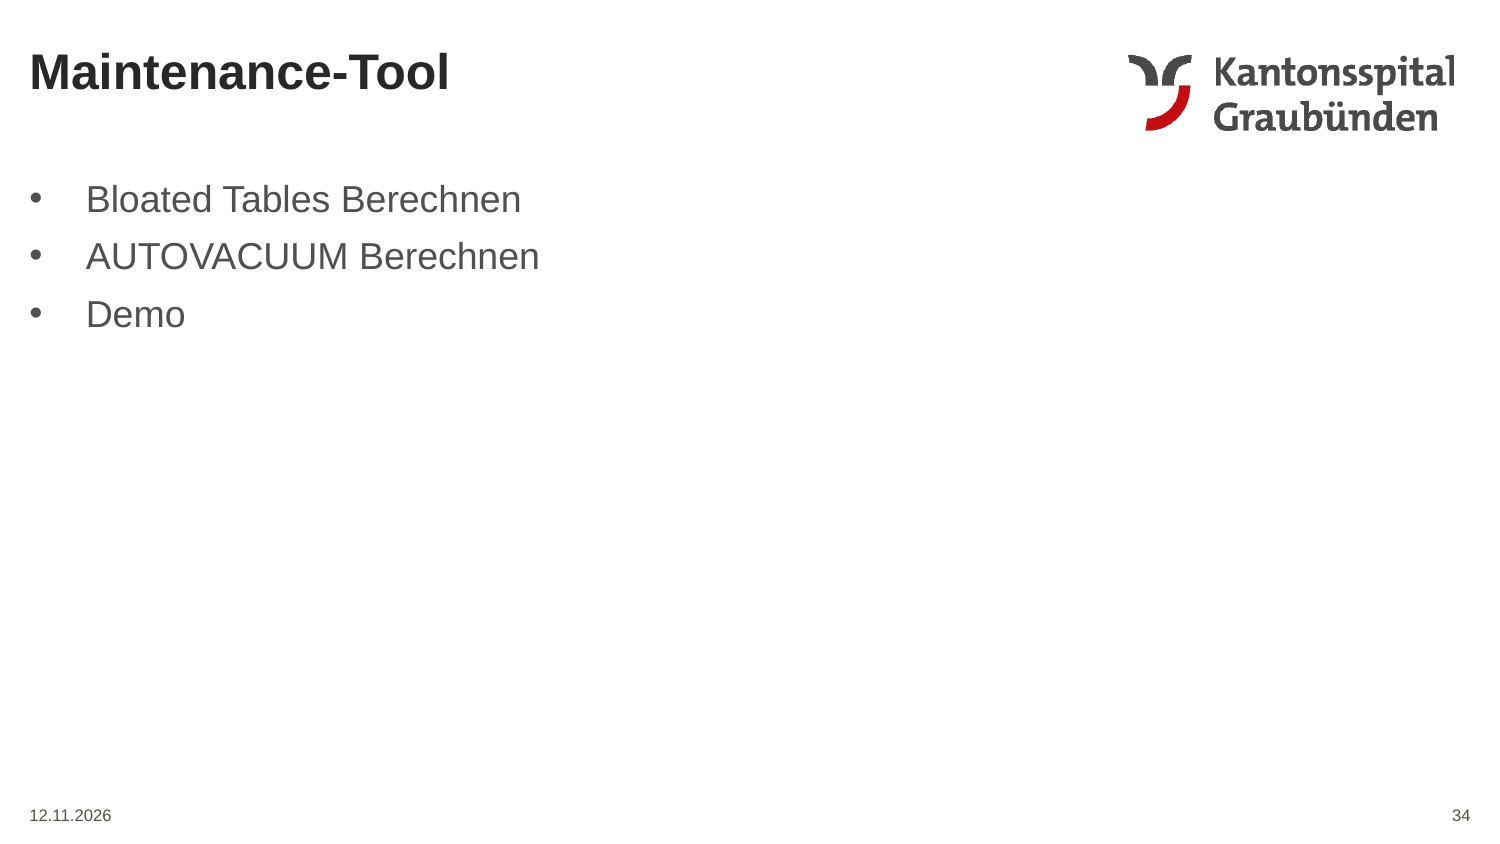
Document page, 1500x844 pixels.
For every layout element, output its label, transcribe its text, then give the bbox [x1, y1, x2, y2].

list Bloated Tables Berechnen AUTOVACUUM Berechnen Demo [29, 174, 1471, 790]
picture [1128, 55, 1454, 131]
list Maintenance-Tool [29, 32, 1117, 157]
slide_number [29, 799, 296, 830]
slide_number 34 [1316, 799, 1471, 830]
